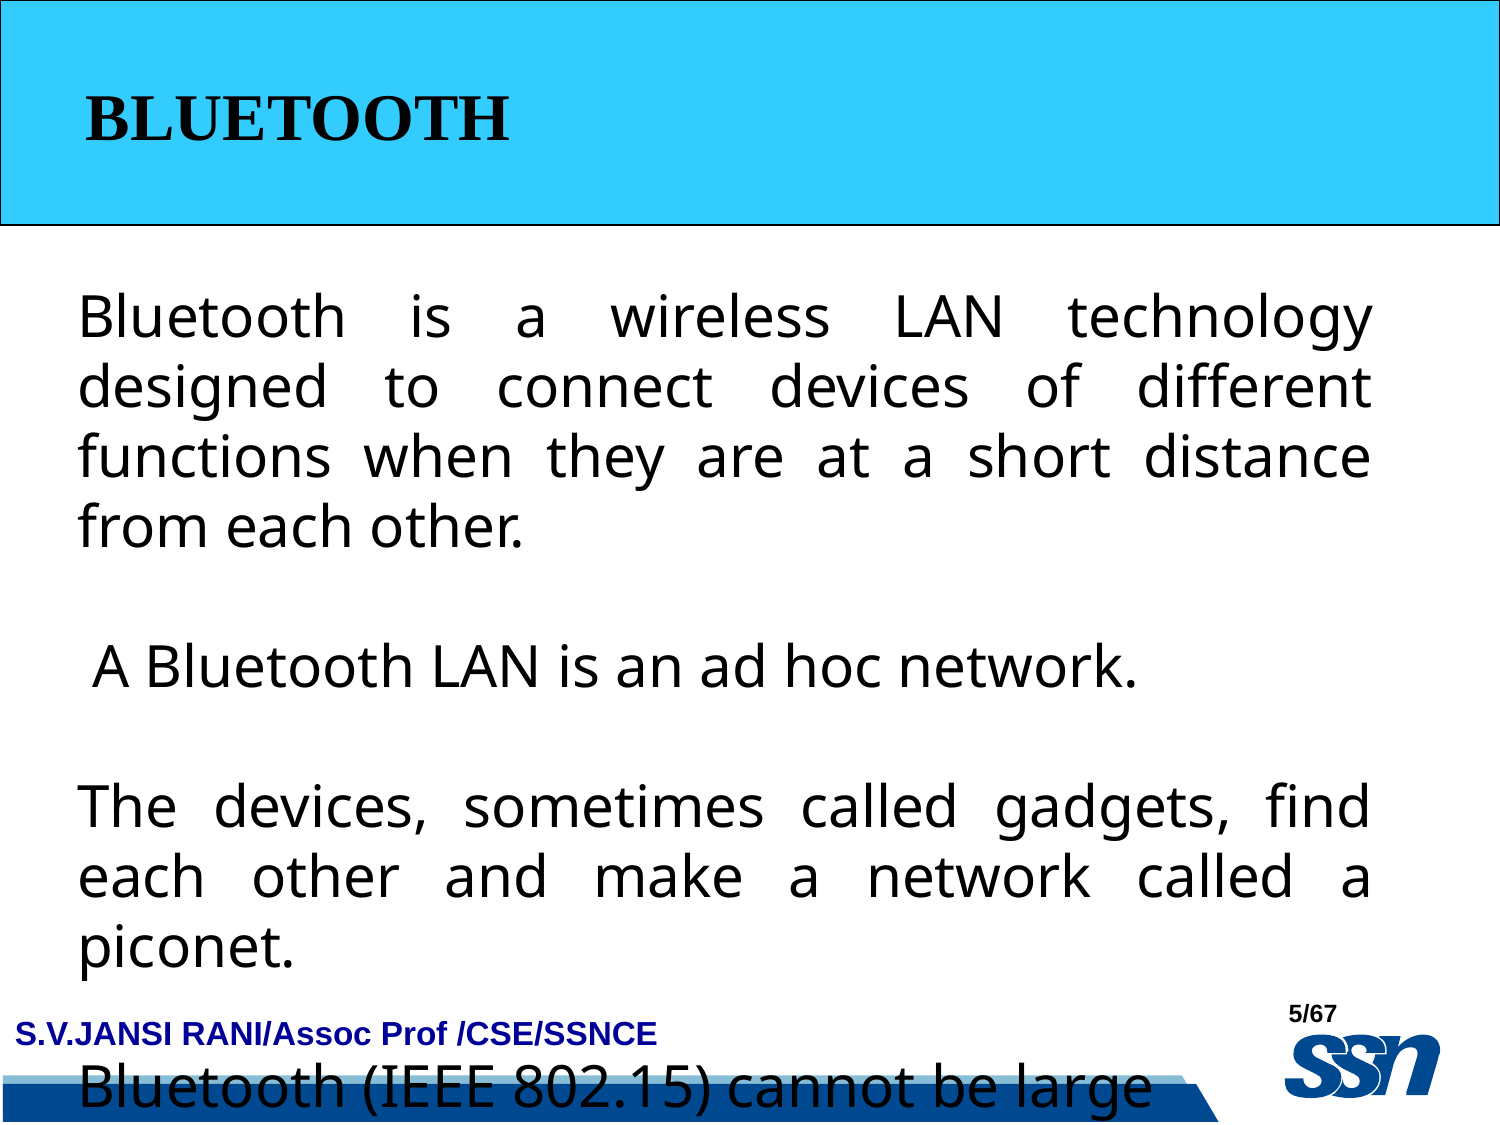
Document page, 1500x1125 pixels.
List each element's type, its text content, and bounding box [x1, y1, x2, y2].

text_box BLUETOOTH [37, 66, 526, 242]
text_box [0, 0, 1500, 225]
text_box Bluetooth is a wireless LAN technology designed to connect devices of different functions when they are at a short distance from each other. A Bluetooth LAN is an ad hoc network. The devices, sometimes called gadgets, find each other and make a network called a piconet. Bluetooth (IEEE 802.15) cannot be large [62, 272, 1388, 1125]
